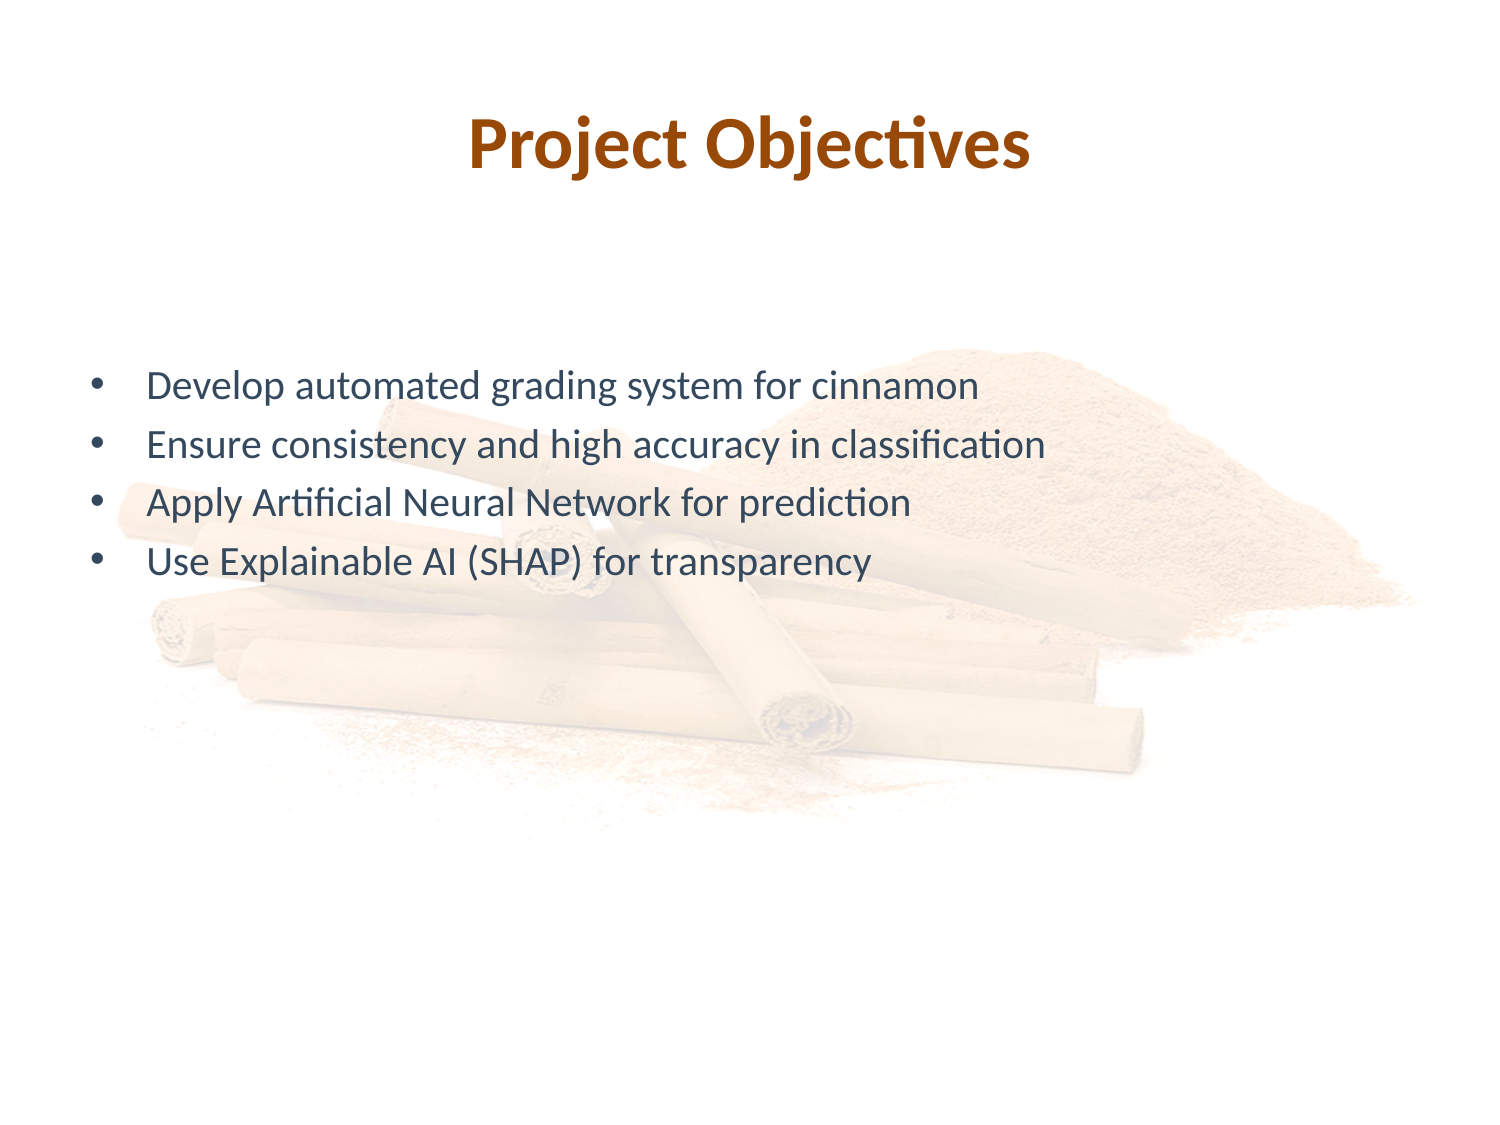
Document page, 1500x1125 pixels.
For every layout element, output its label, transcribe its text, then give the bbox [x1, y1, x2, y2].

title Project Objectives [75, 45, 1425, 233]
list Develop automated grading system for cinnamon Ensure consistency and high accuracy in classification Apply Artificial Neural Network for prediction Use Explainable AI (SHAP) for transparency [75, 262, 1425, 1005]
